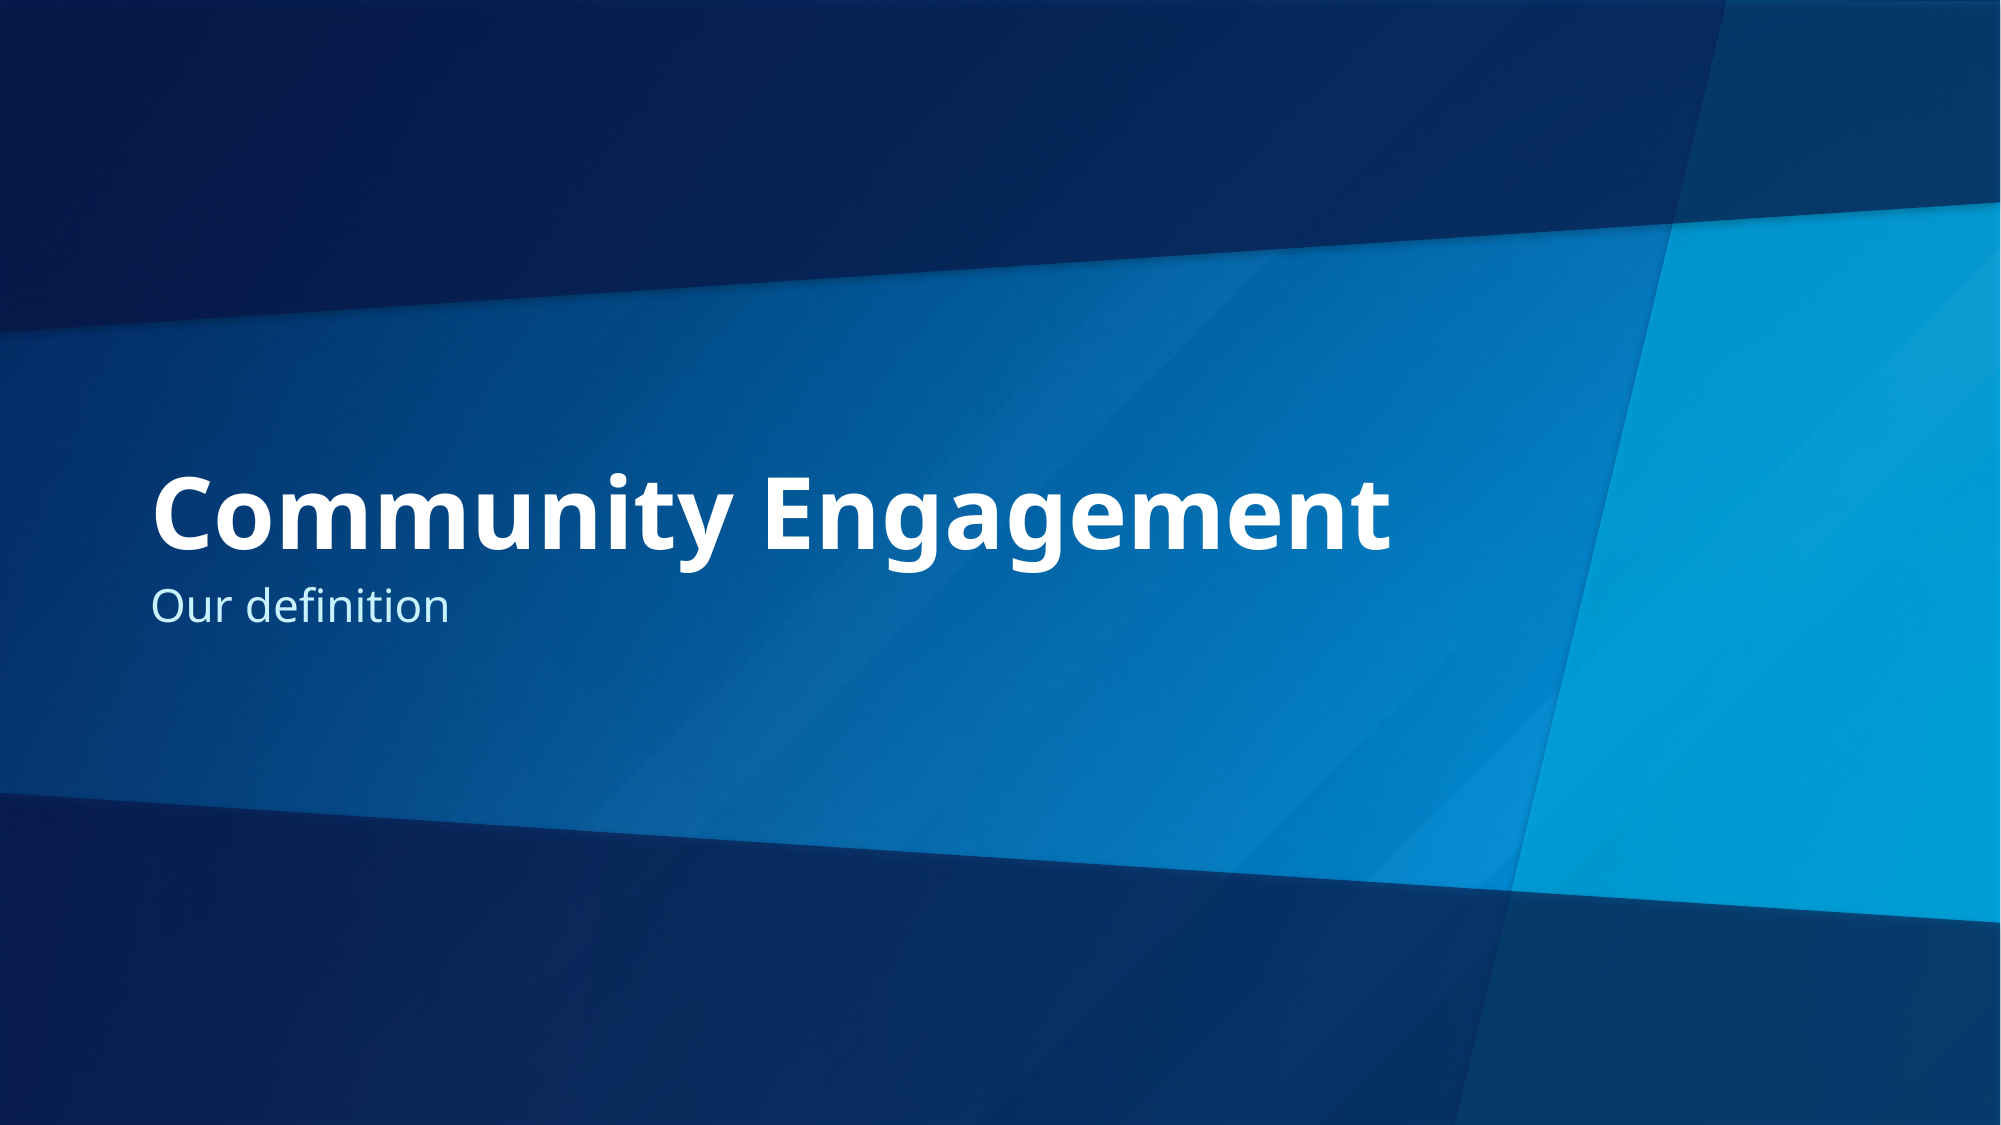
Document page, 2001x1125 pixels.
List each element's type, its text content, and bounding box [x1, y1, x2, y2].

title Community Engagement [150, 448, 1575, 570]
list Our definition [150, 576, 1499, 632]
